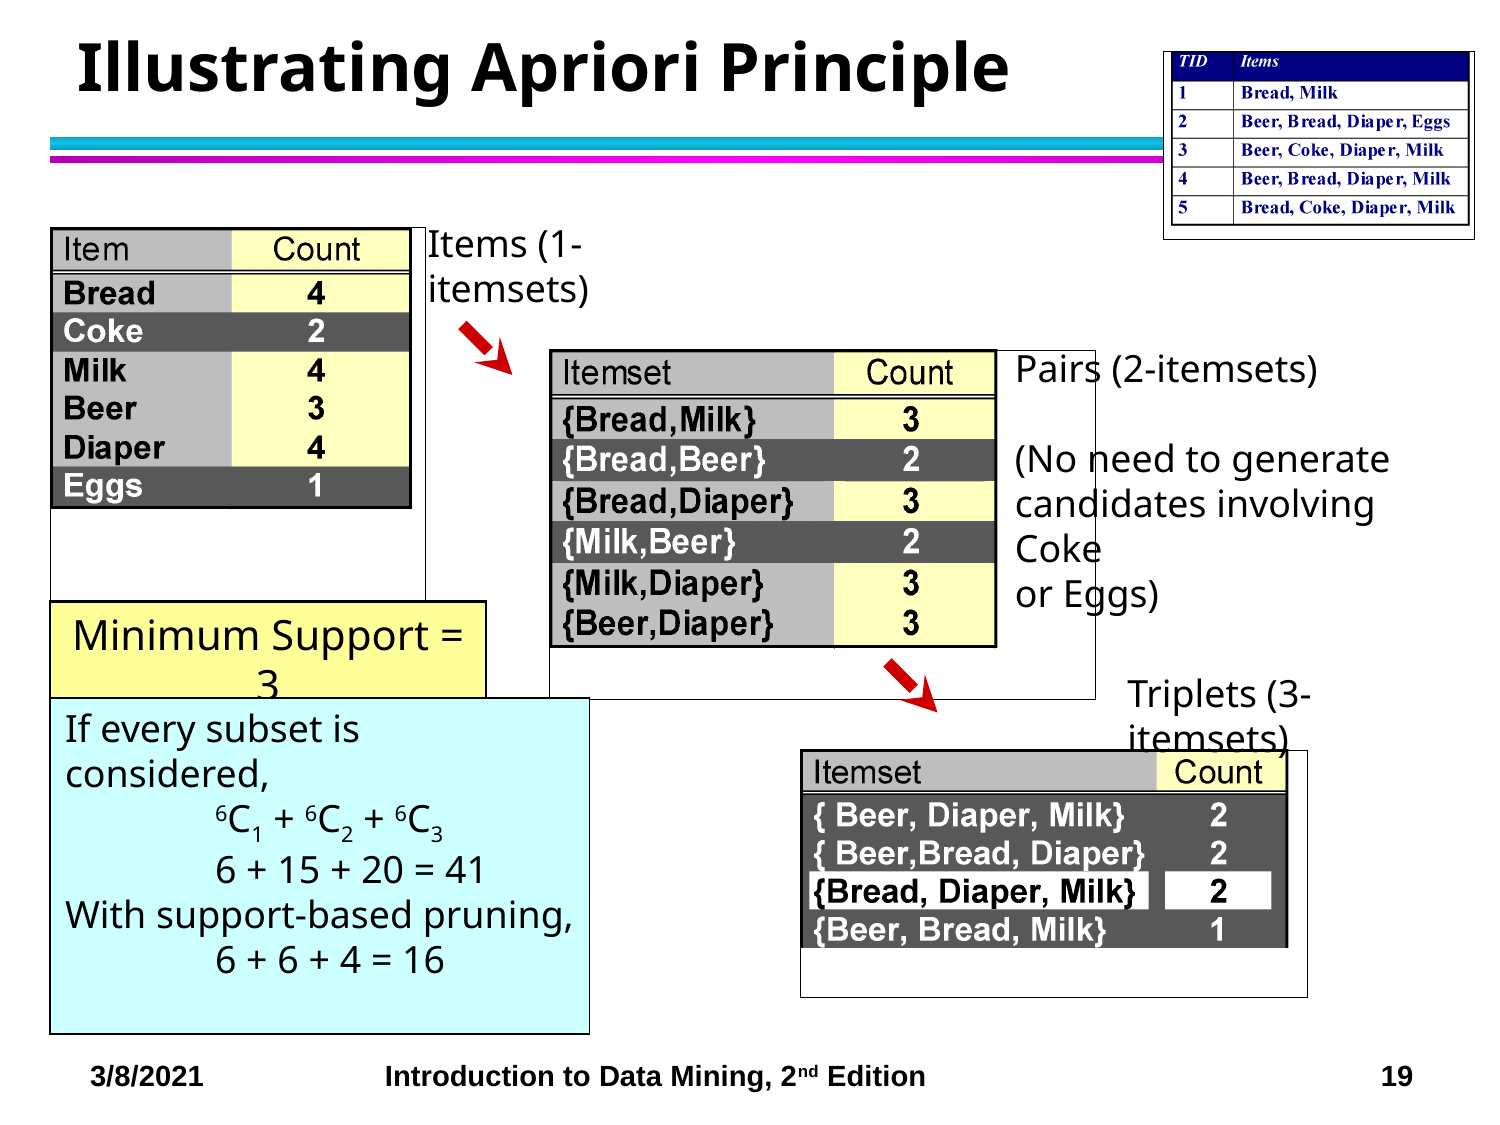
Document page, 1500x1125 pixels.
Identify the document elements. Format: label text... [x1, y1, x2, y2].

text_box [549, 349, 1097, 700]
text_box Pairs (2-itemsets) (No need to generate candidates involving Coke or Eggs) [999, 337, 1458, 623]
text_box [49, 227, 426, 638]
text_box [799, 749, 1308, 998]
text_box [462, 324, 513, 376]
text_box If every subset is considered, 6C1 + 6C2 + 6C3 6 + 15 + 20 = 41 With support-based pruning, 6 + 6 + 4 = 16 [50, 697, 590, 1034]
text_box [1162, 50, 1476, 241]
text_box Minimum Support = 3 [49, 601, 487, 717]
text_box Items (1-itemsets) [412, 212, 750, 318]
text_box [887, 662, 938, 713]
text_box Triplets (3-itemsets) [1112, 662, 1478, 768]
title Illustrating Apriori Principle [62, 24, 1421, 113]
